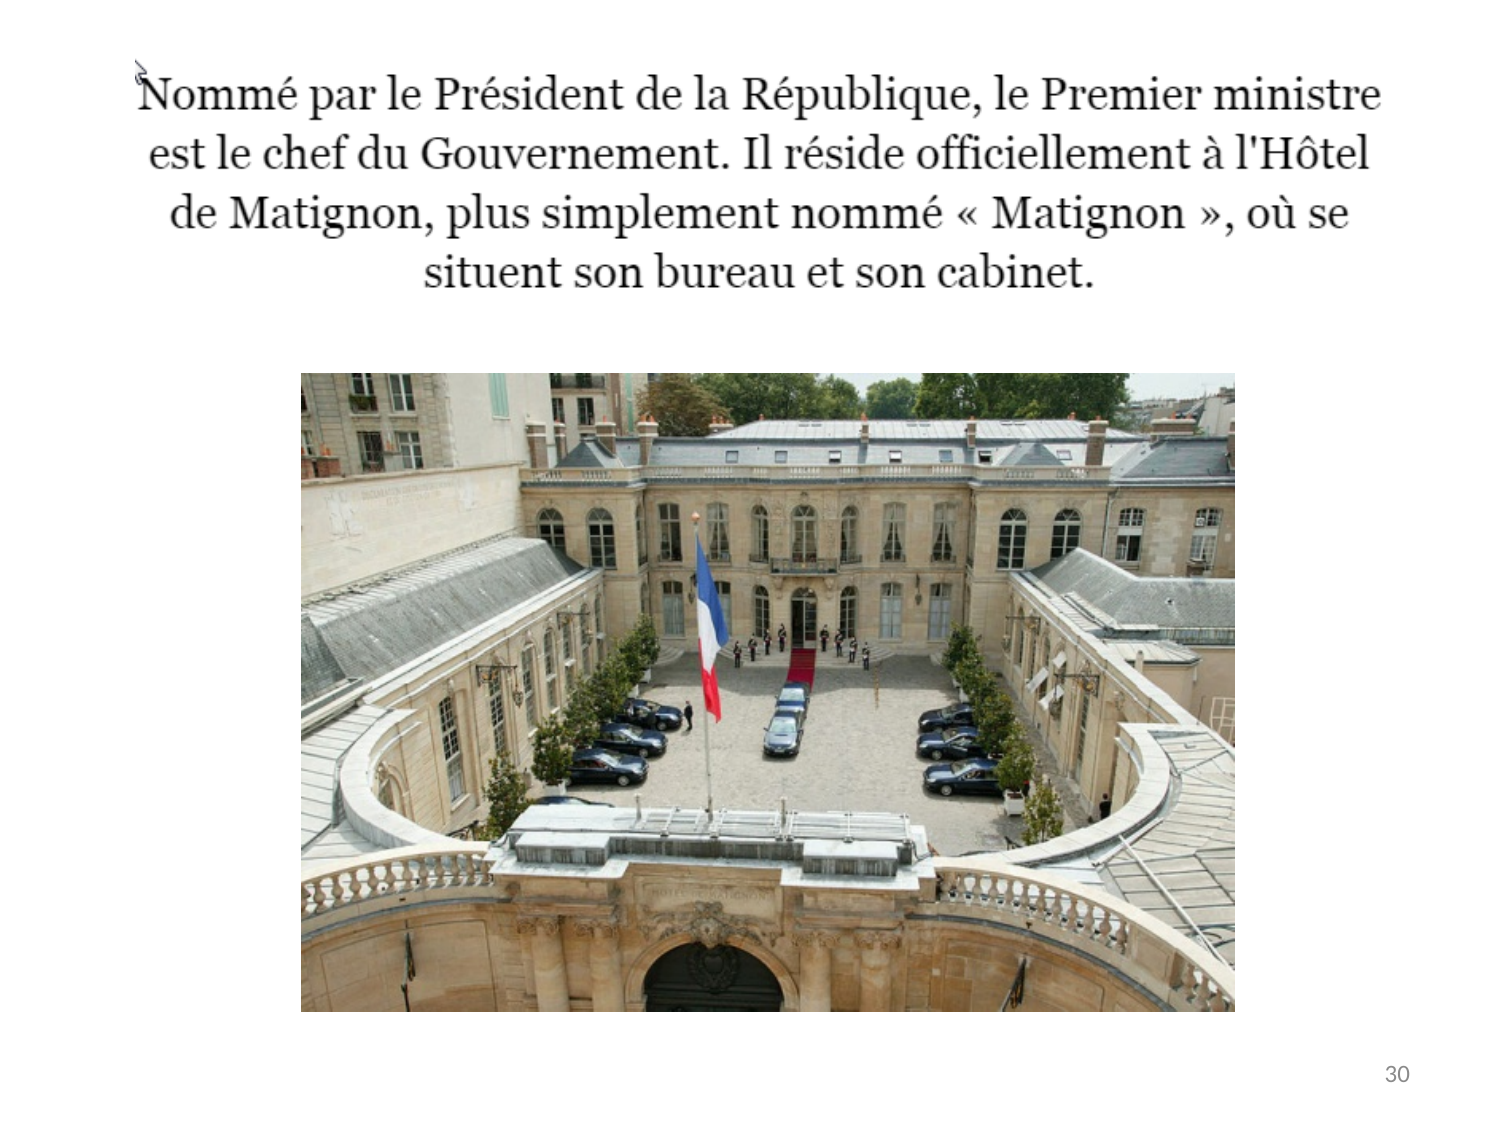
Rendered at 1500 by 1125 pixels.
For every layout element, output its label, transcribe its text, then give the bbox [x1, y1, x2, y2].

slide_number 30 [1074, 1042, 1425, 1103]
picture [135, 54, 1407, 301]
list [301, 373, 1235, 1012]
